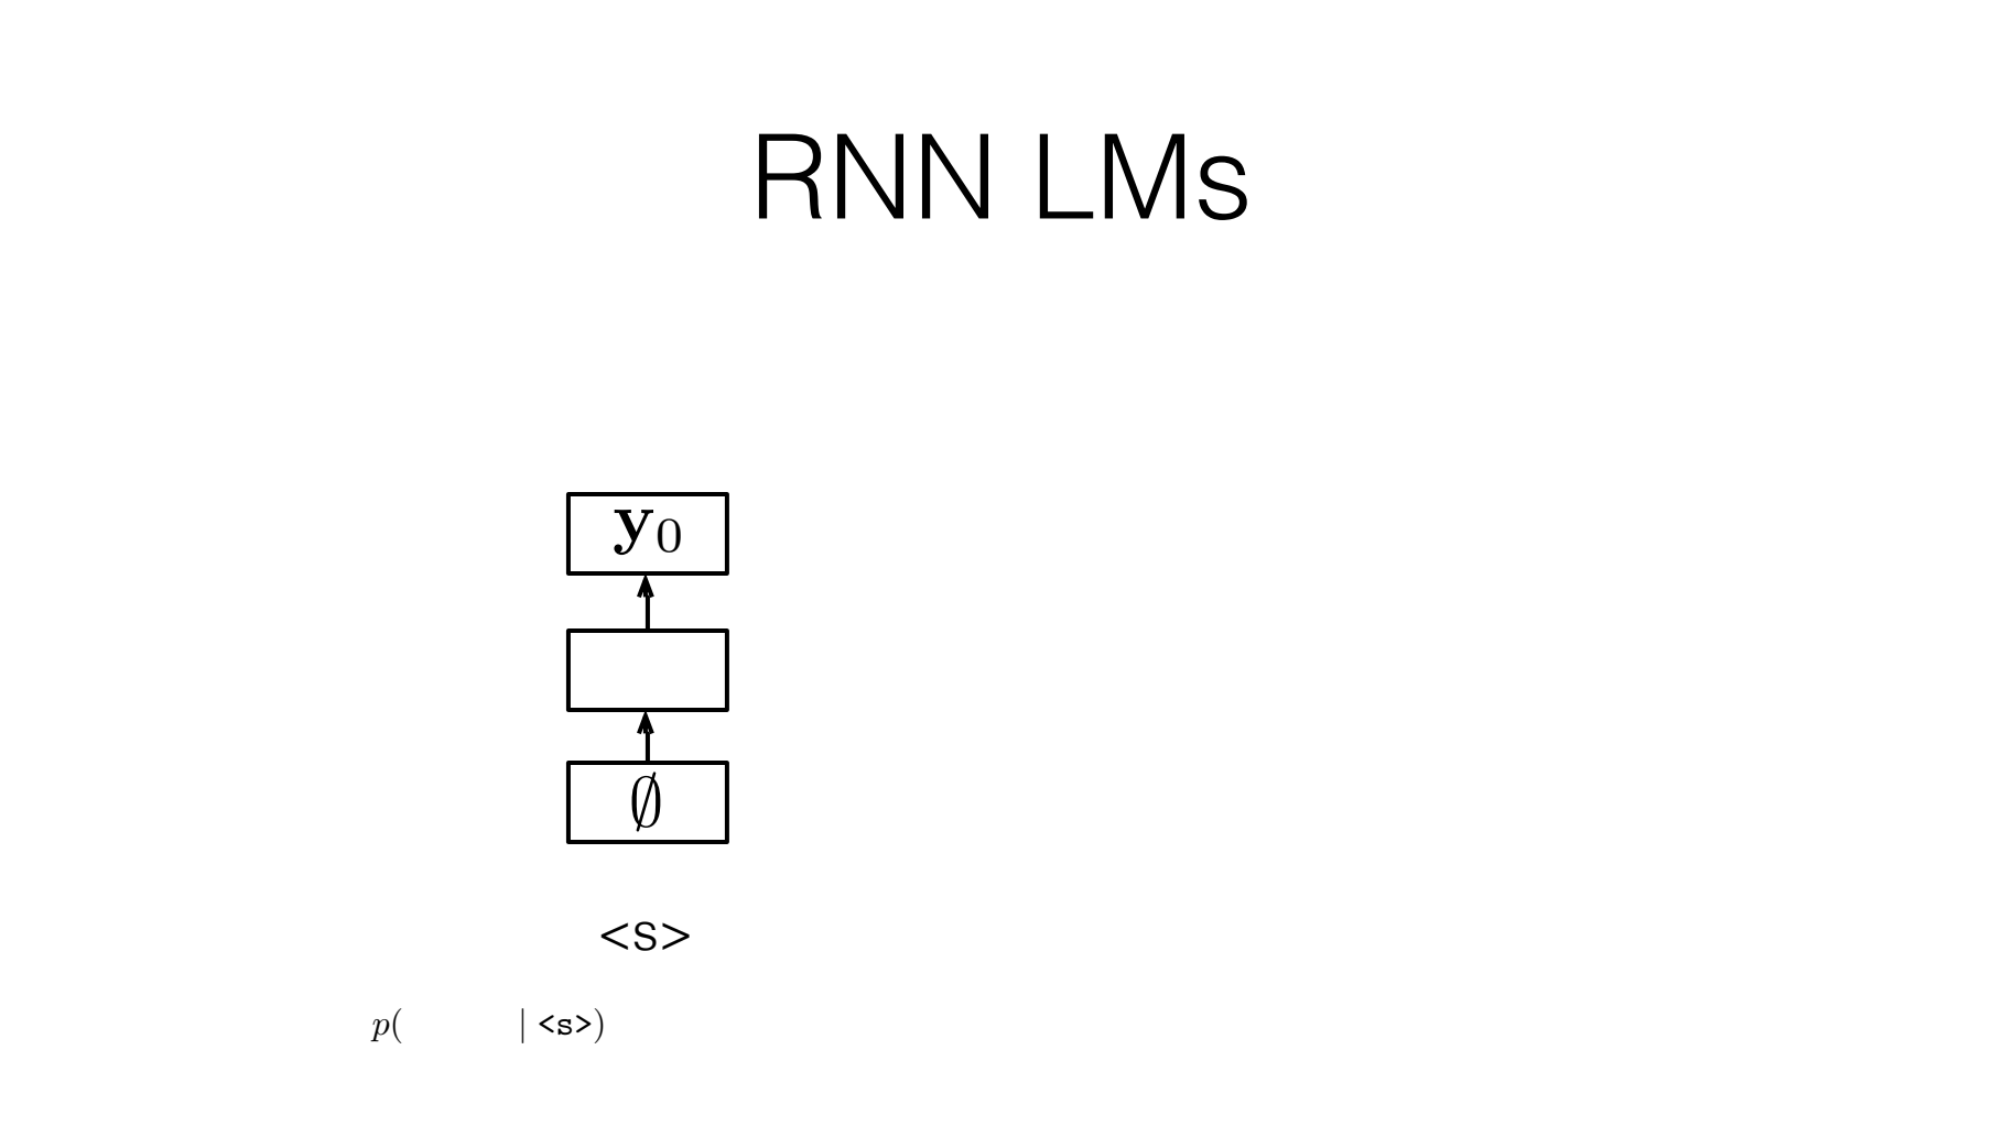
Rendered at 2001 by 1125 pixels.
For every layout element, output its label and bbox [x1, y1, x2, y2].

picture [249, 0, 1750, 1125]
